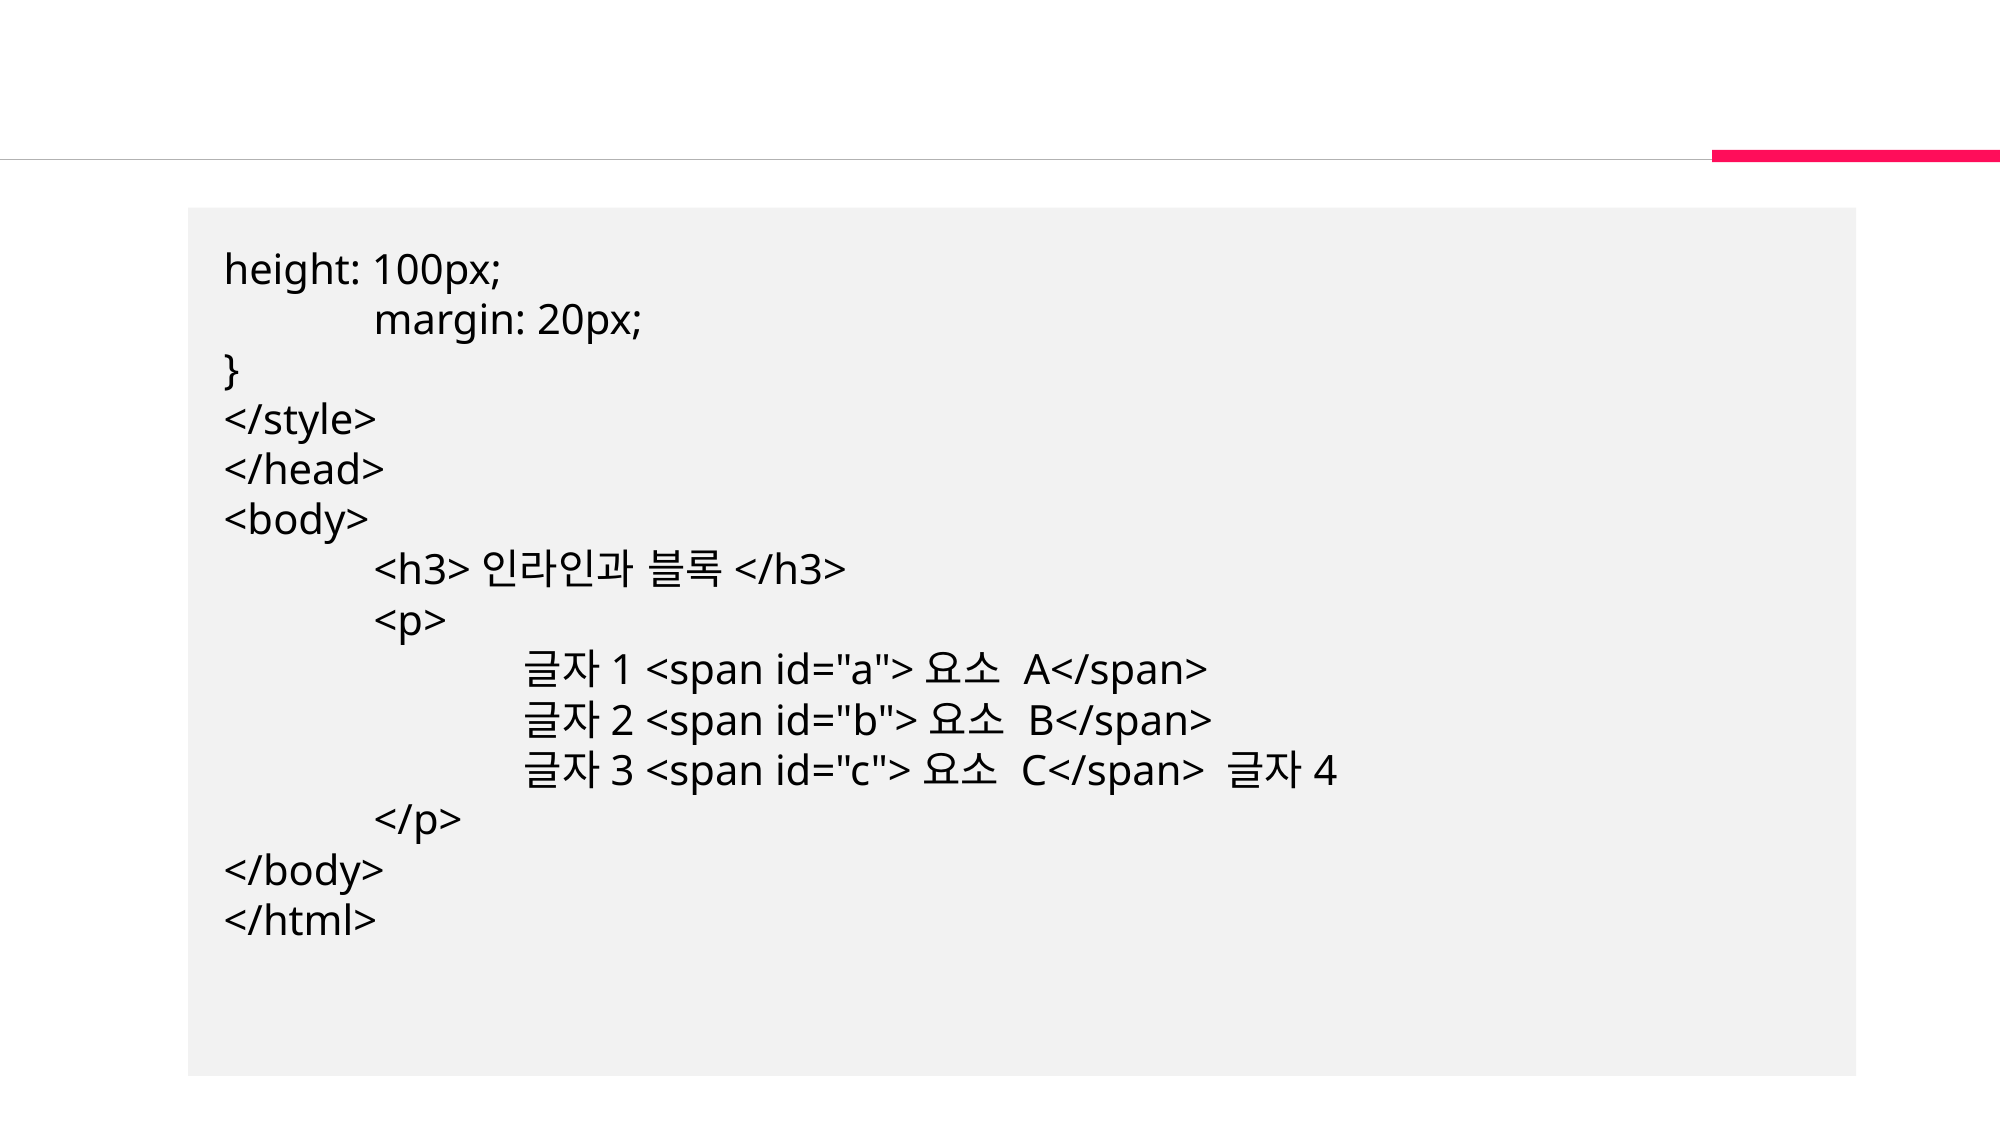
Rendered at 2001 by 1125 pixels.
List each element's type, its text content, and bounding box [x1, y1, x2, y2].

text_box height: 100px; margin: 20px; } </style> </head> <body> <h3>인라인과 블록</h3> <p> 글자1 <span id="a">요소 A</span> 글자2 <span id="b">요소 B</span> 글자3 <span id="c">요소 C</span> 글자4 </p> </body> </html> [187, 207, 1857, 1077]
text_box [1711, 149, 2000, 159]
